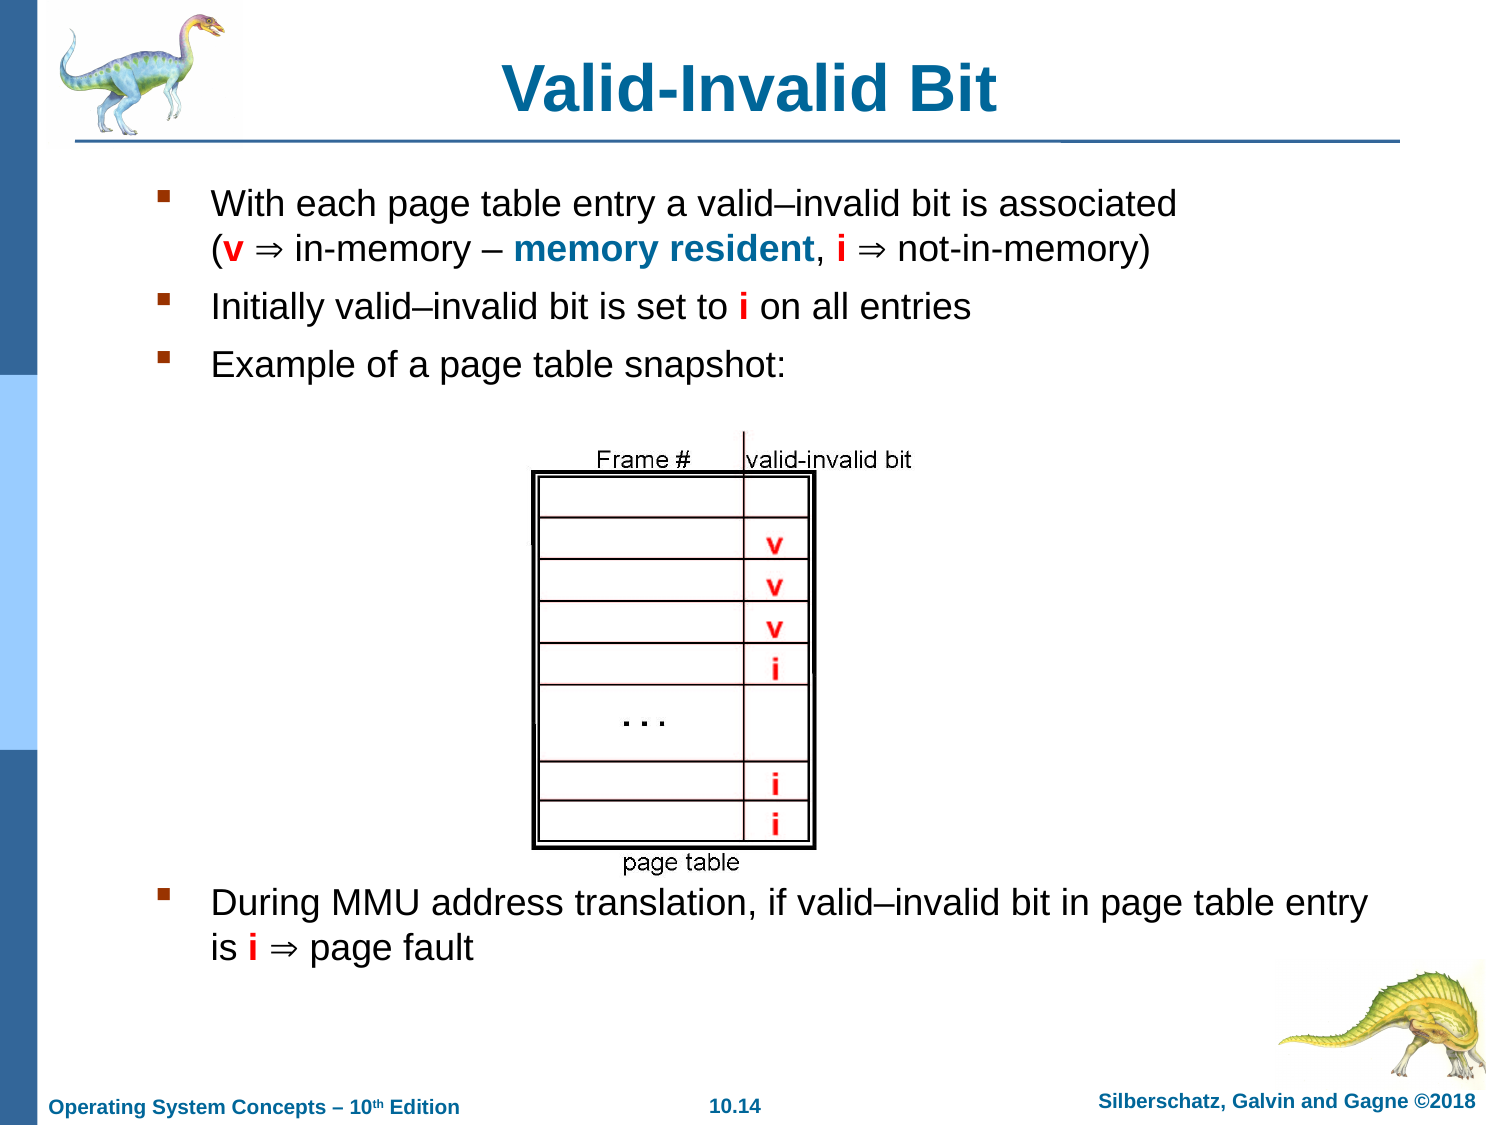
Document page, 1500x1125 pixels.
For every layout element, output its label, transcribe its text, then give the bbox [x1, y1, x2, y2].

picture [1275, 959, 1486, 1090]
list With each page table entry a valid–invalid bit is associated (v  in-memory – memory resident, i  not-in-memory) Initially valid–invalid bit is set to i on all entries Example of a page table snapshot: During MMU address translation, if valid–invalid bit in page table entry is i  page fault [139, 171, 1401, 1070]
picture [46, 0, 243, 149]
title Valid-Invalid Bit [75, 38, 1425, 133]
picture [526, 430, 916, 880]
